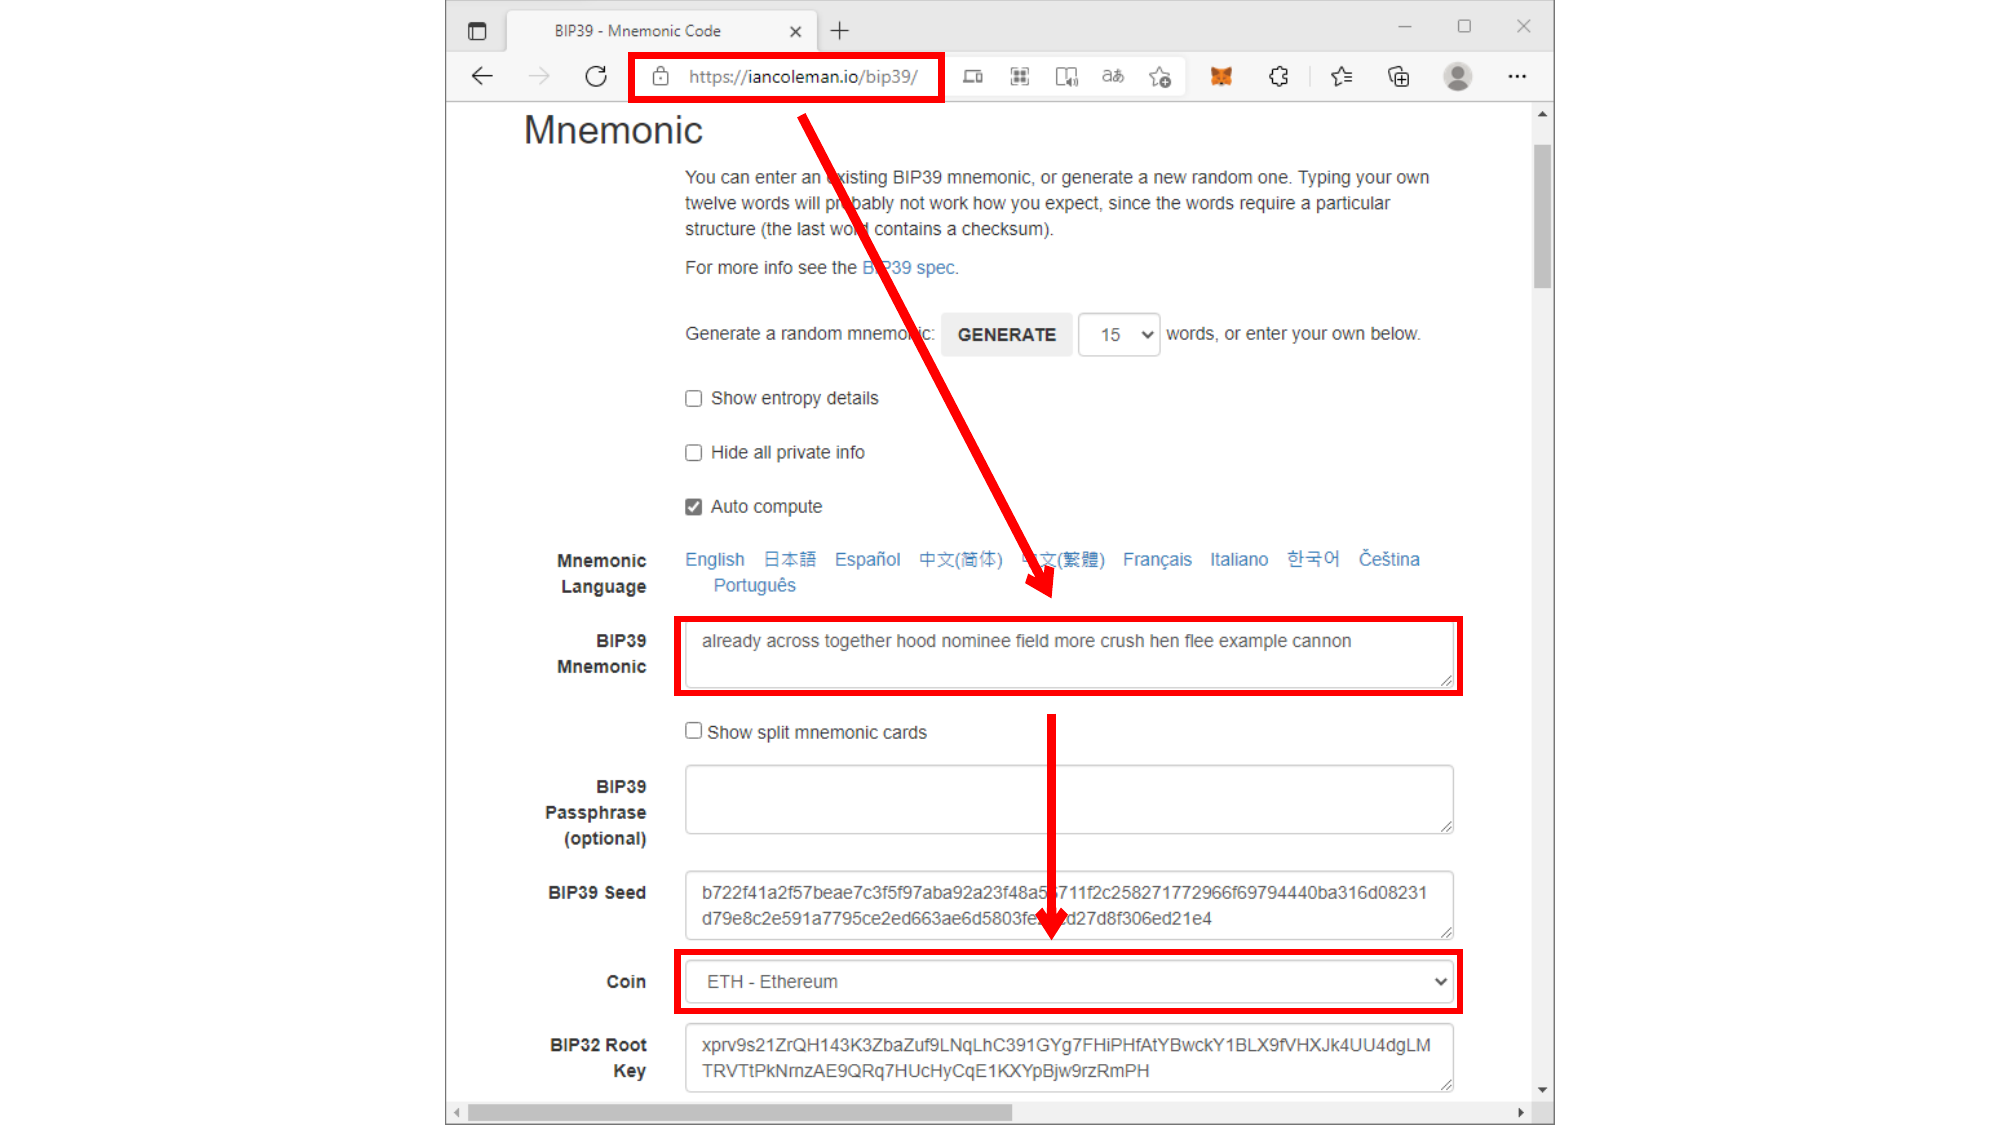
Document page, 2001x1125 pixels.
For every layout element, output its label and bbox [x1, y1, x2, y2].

picture [445, 0, 1555, 1125]
text_box [801, 115, 1052, 599]
